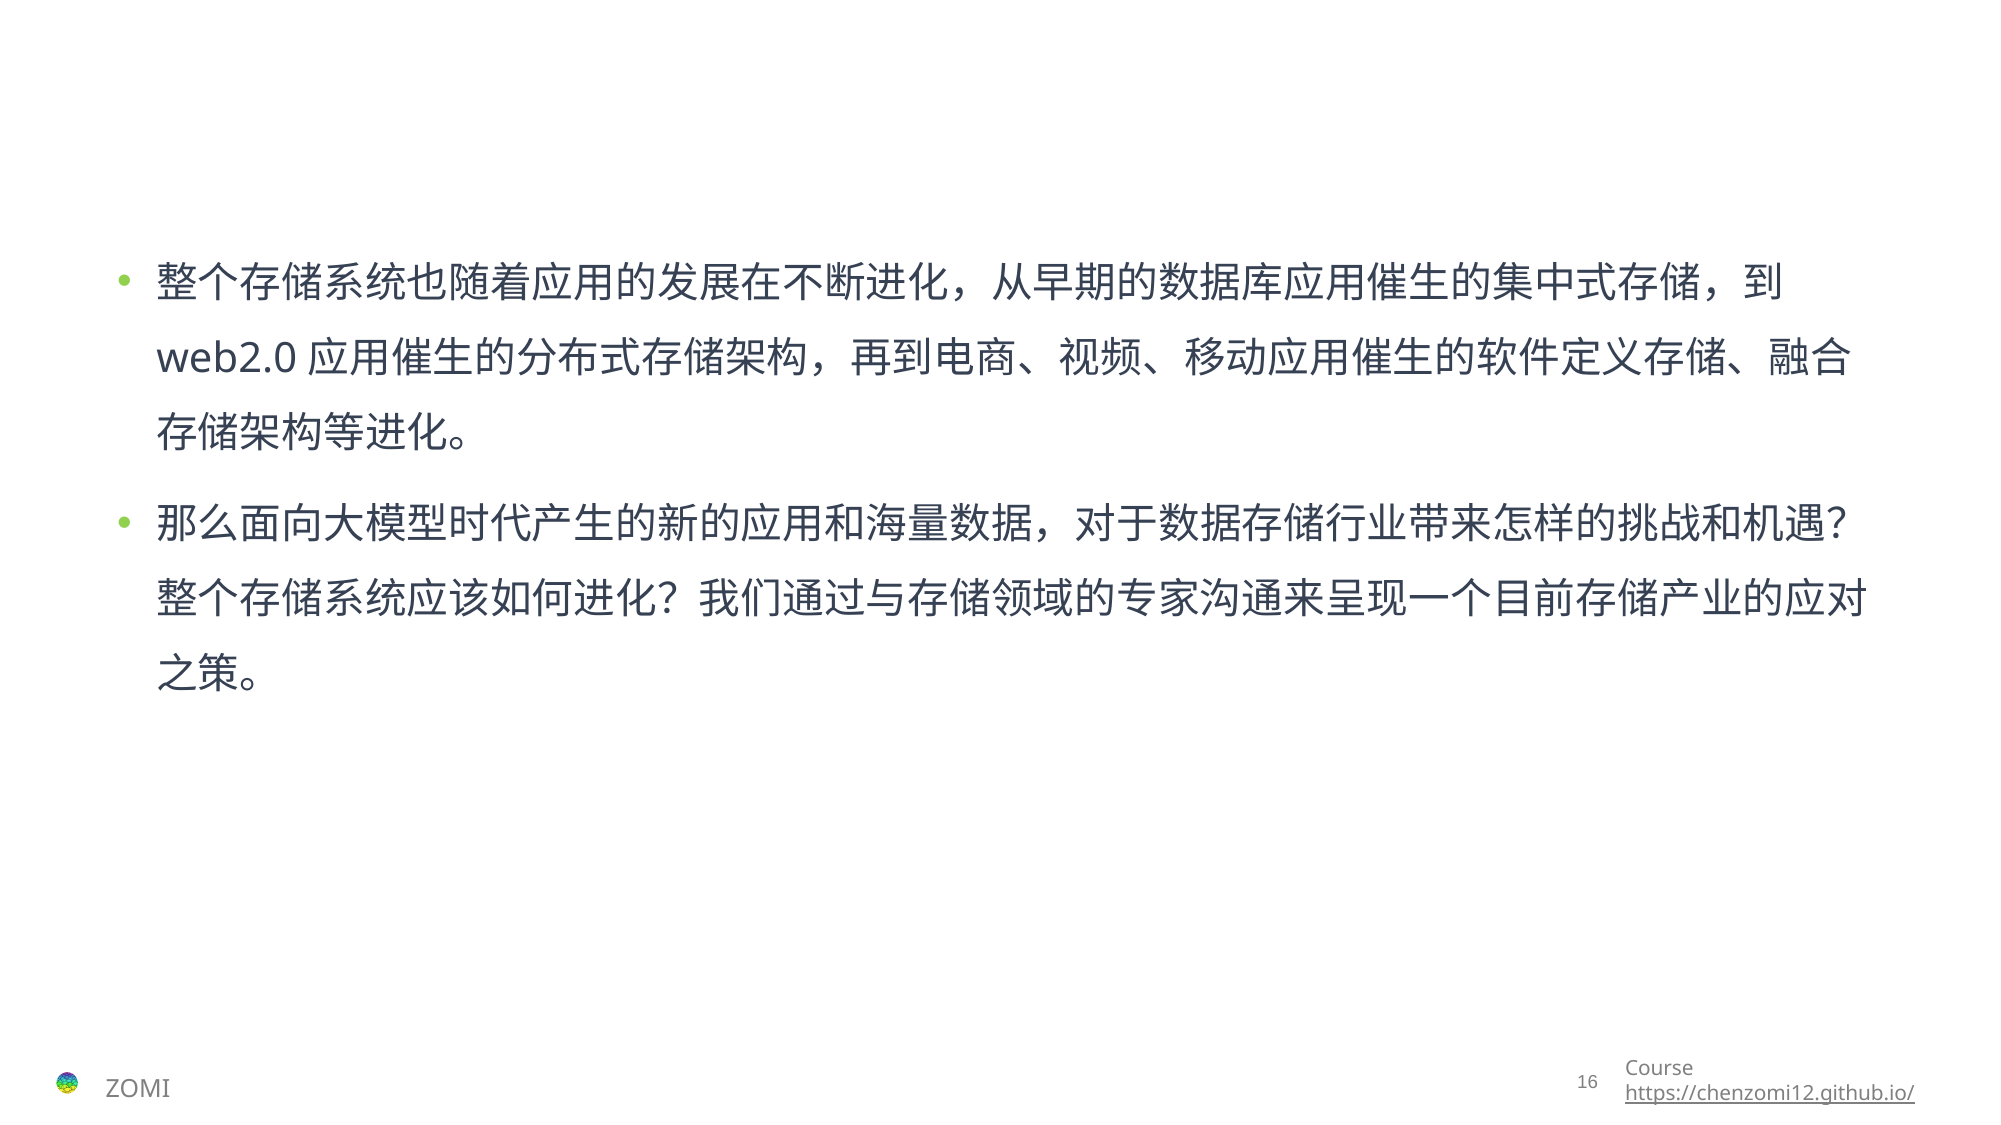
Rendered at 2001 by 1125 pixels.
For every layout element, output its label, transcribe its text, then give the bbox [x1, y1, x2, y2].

list 整个存储系统也随着应用的发展在不断进化，从早期的数据库应用催生的集中式存储，到web2.0应用催生的分布式存储架构，再到电商、视频、移动应用催生的软件定义存储、融合存储架构等进化。 那么面向大模型时代产生的新的应用和海量数据，对于数据存储行业带来怎样的挑战和机遇？整个存储系统应该如何进化？我们通过与存储领域的专家沟通来呈现一个目前存储产业的应对之策。 [102, 223, 1901, 1043]
picture [57, 1073, 77, 1093]
